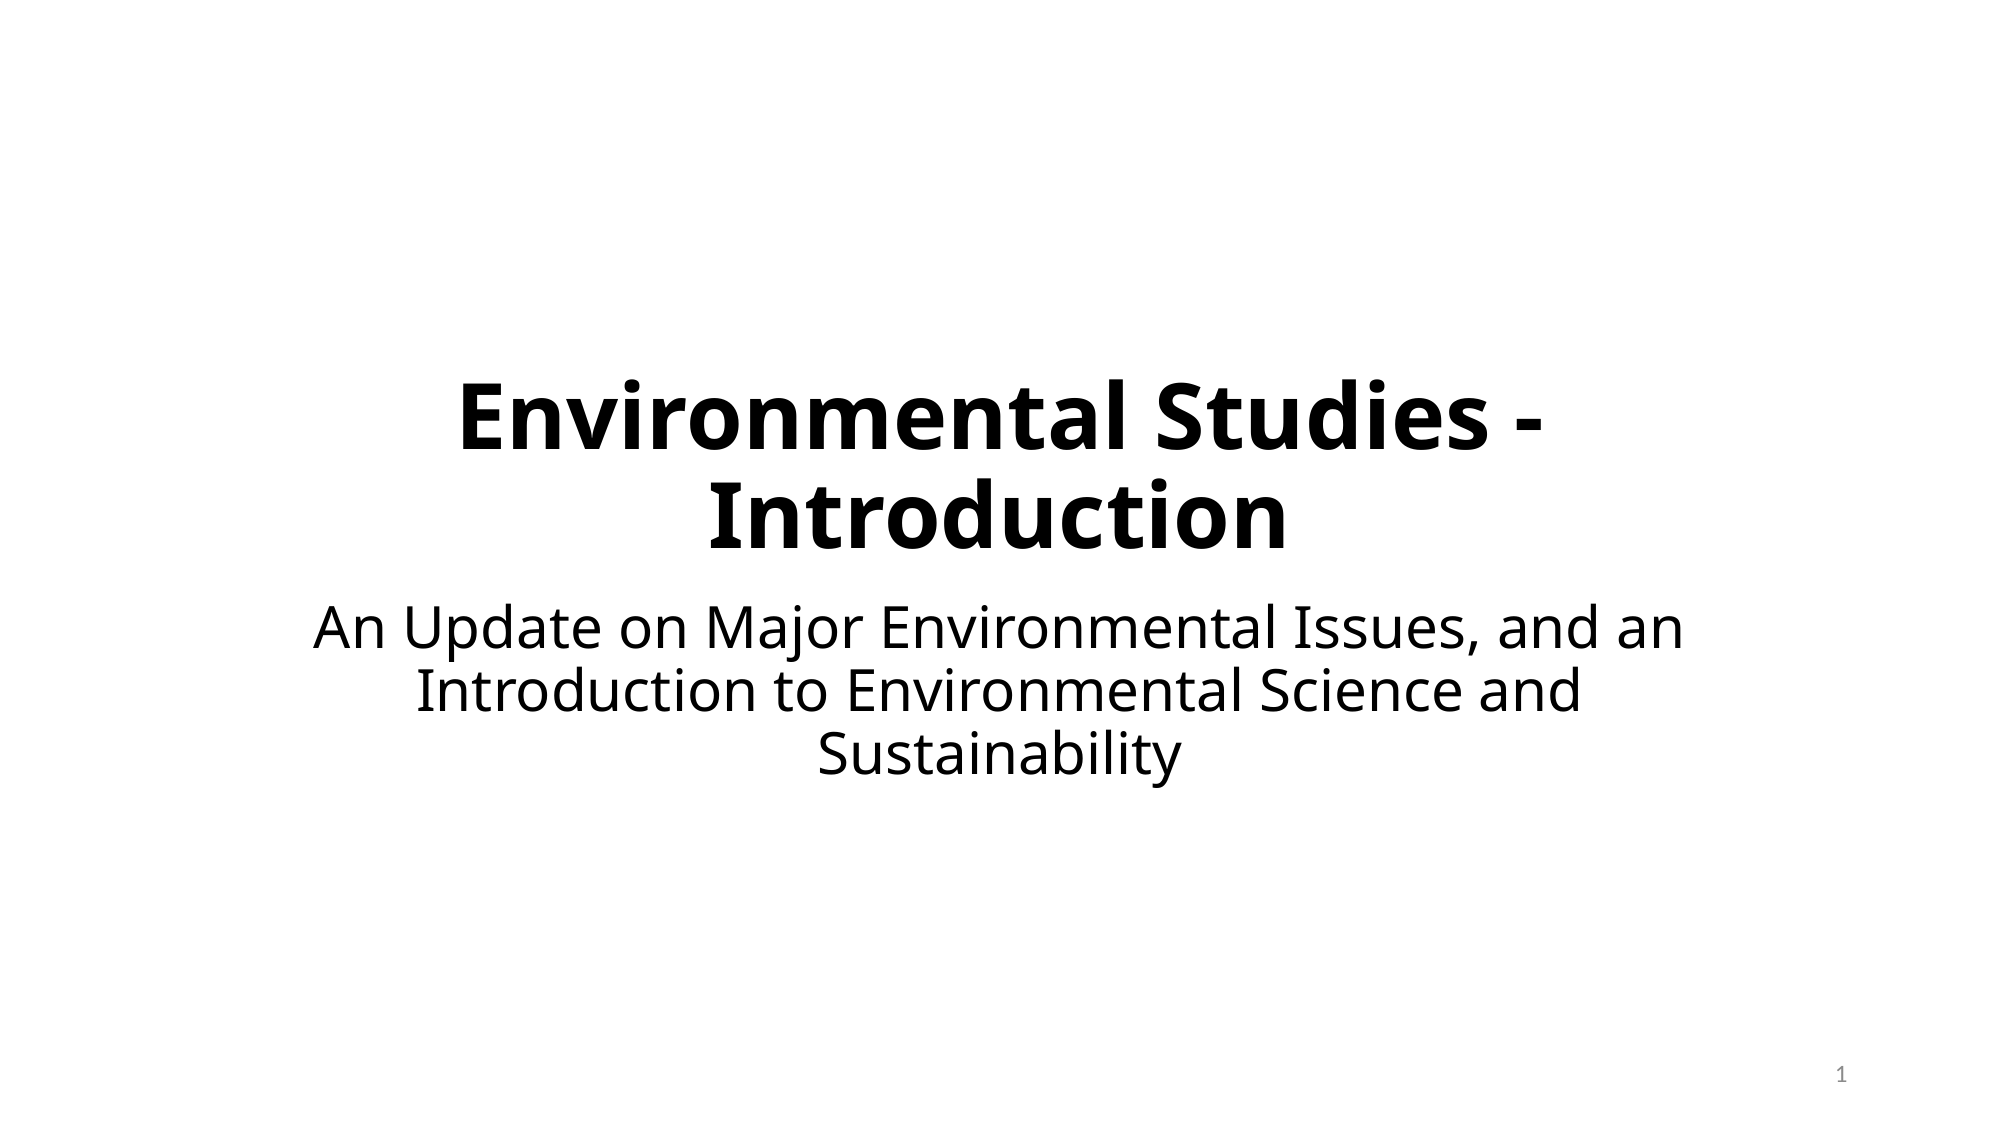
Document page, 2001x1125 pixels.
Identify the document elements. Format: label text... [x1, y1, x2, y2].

slide_number 1 [1412, 1042, 1863, 1103]
title Environmental Studies - Introduction [249, 184, 1750, 576]
subtitle An Update on Major Environmental Issues, and an Introduction to Environmental Science and Sustainability [249, 590, 1750, 863]
